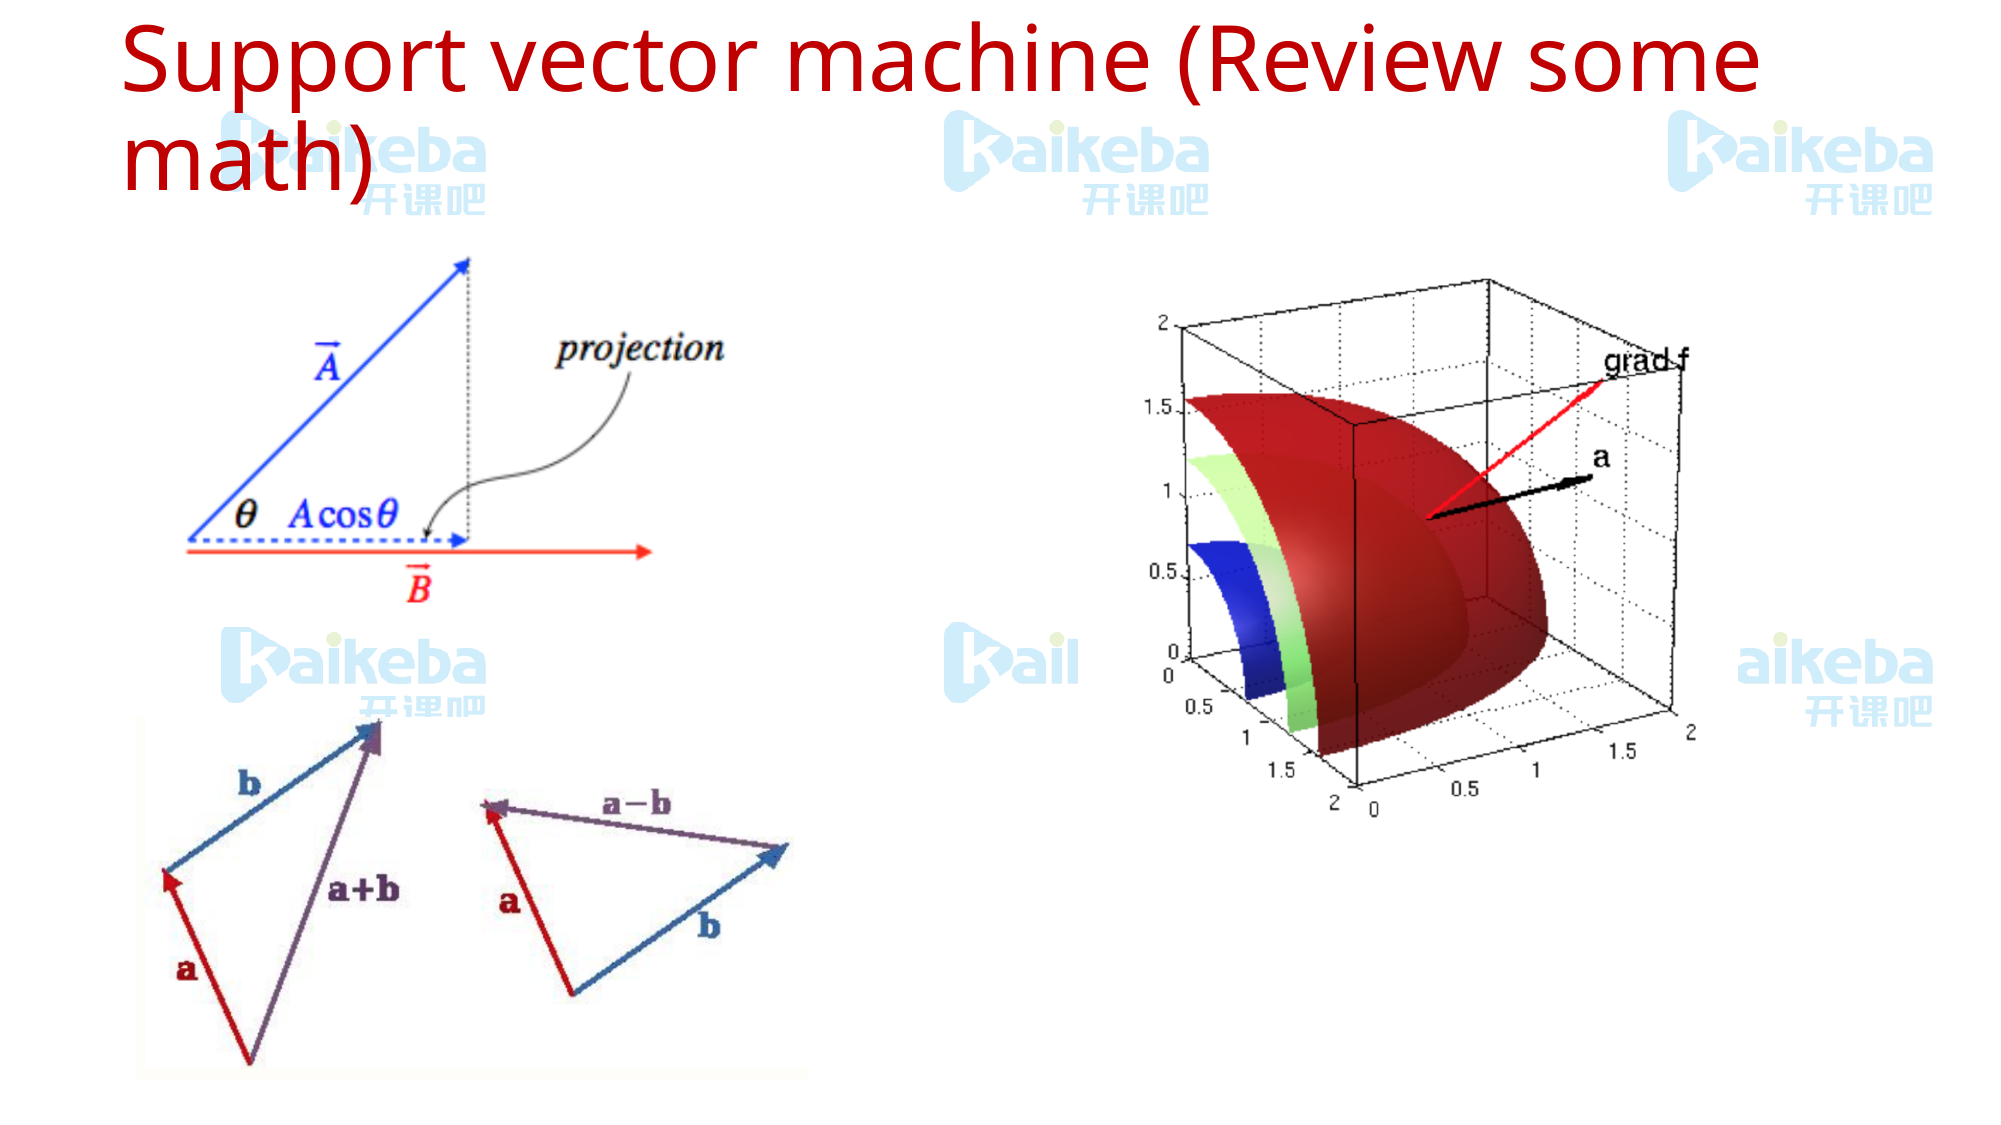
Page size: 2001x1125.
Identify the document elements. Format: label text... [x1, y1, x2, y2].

title Support vector machine (Review some math) [112, 2, 1839, 221]
picture [1078, 220, 1739, 861]
picture [136, 717, 808, 1079]
picture [113, 220, 749, 627]
